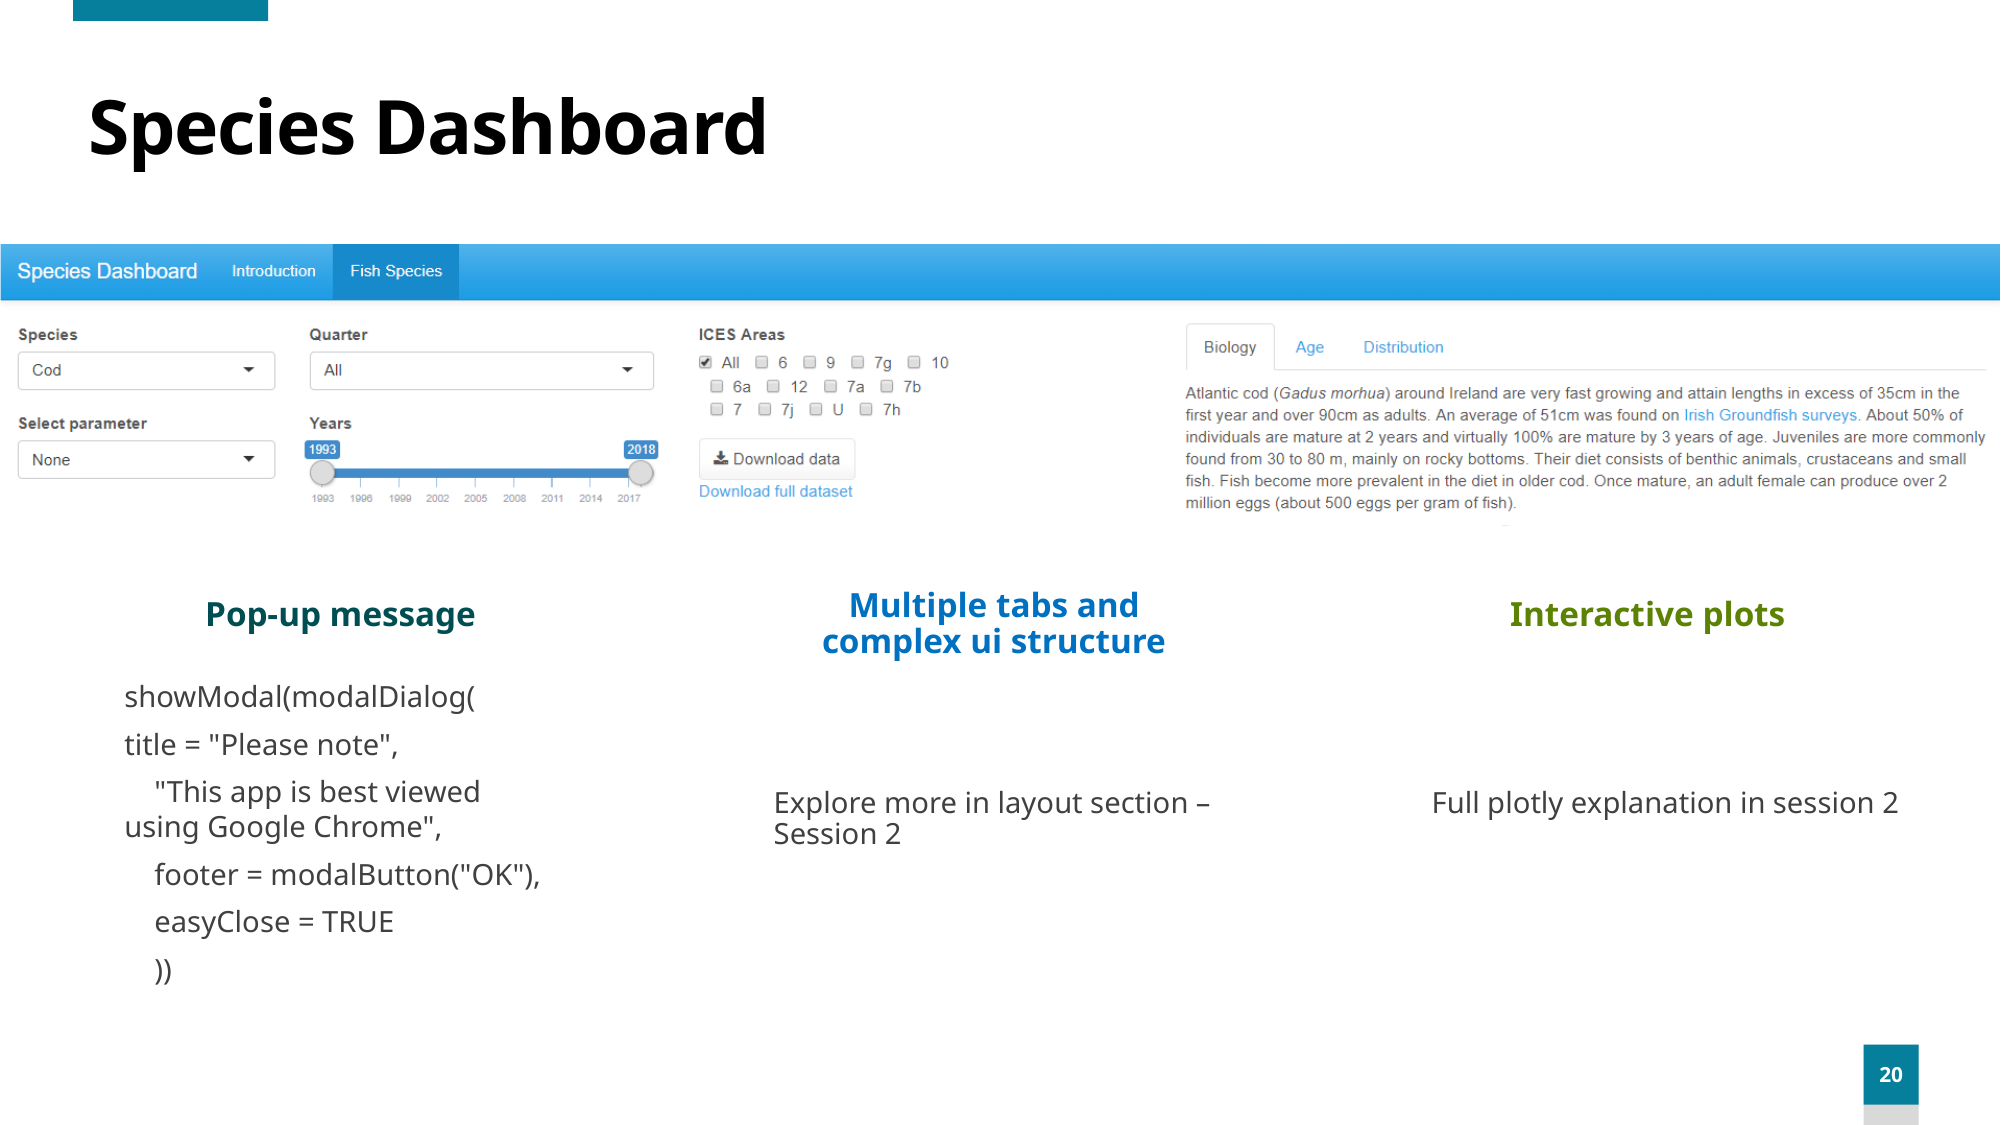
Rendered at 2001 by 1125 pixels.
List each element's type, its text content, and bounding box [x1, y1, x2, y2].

list Full plotly explanation in session 2 [1416, 780, 1929, 858]
list Interactive plots [1416, 590, 1880, 646]
list Multiple tabs and complex ui structure [762, 581, 1226, 637]
text_box Pop-up message [109, 590, 572, 646]
title Species Dashboard [73, 82, 1907, 179]
picture [0, 244, 2000, 526]
list Explore more in layout section – Session 2 [758, 780, 1271, 858]
text_box showModal(modalDialog( title = "Please note", "This app is best viewed using Google Chrome", footer = modalButton("OK"), easyClose = TRUE )) [109, 671, 572, 749]
